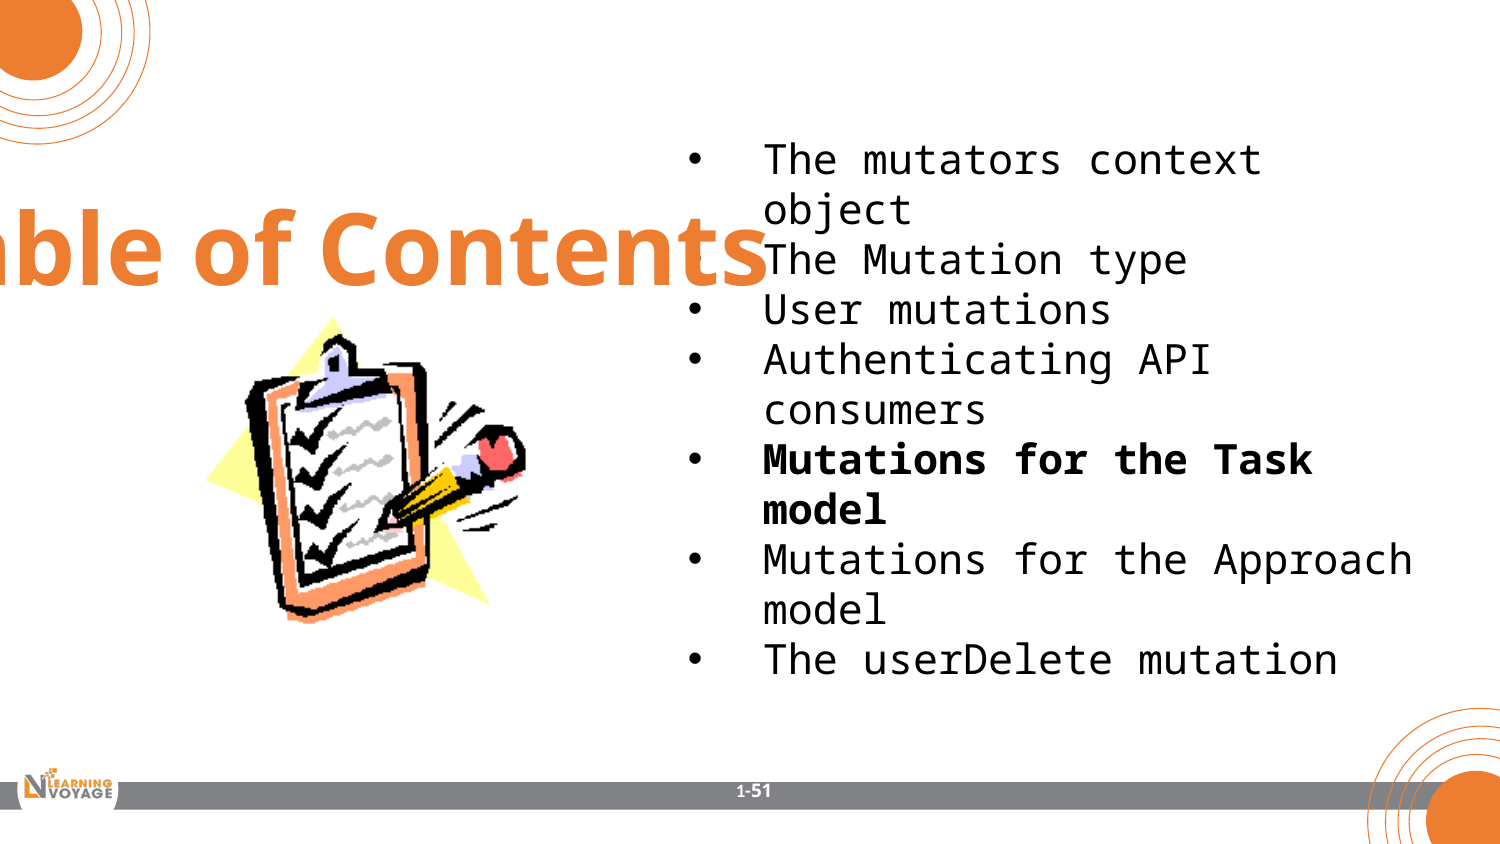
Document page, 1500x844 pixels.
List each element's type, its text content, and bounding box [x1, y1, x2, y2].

text_box [0, 0, 123, 117]
picture [206, 314, 529, 627]
text_box [0, 0, 102, 101]
text_box [1367, 707, 1500, 844]
slide_number 1-51 [673, 766, 788, 817]
text_box [0, 0, 151, 145]
text_box Table of Contents [0, 177, 1086, 313]
picture [0, 706, 144, 844]
text_box [1384, 725, 1500, 844]
text_box [0, 0, 135, 129]
text_box [1408, 753, 1500, 844]
text_box [1426, 770, 1500, 844]
text_box The mutators context object The Mutation type User mutations Authenticating API consumers Mutations for the Task model Mutations for the Approach model The userDelete mutation [673, 125, 1435, 691]
text_box [0, 0, 84, 82]
text_box [1397, 738, 1500, 844]
